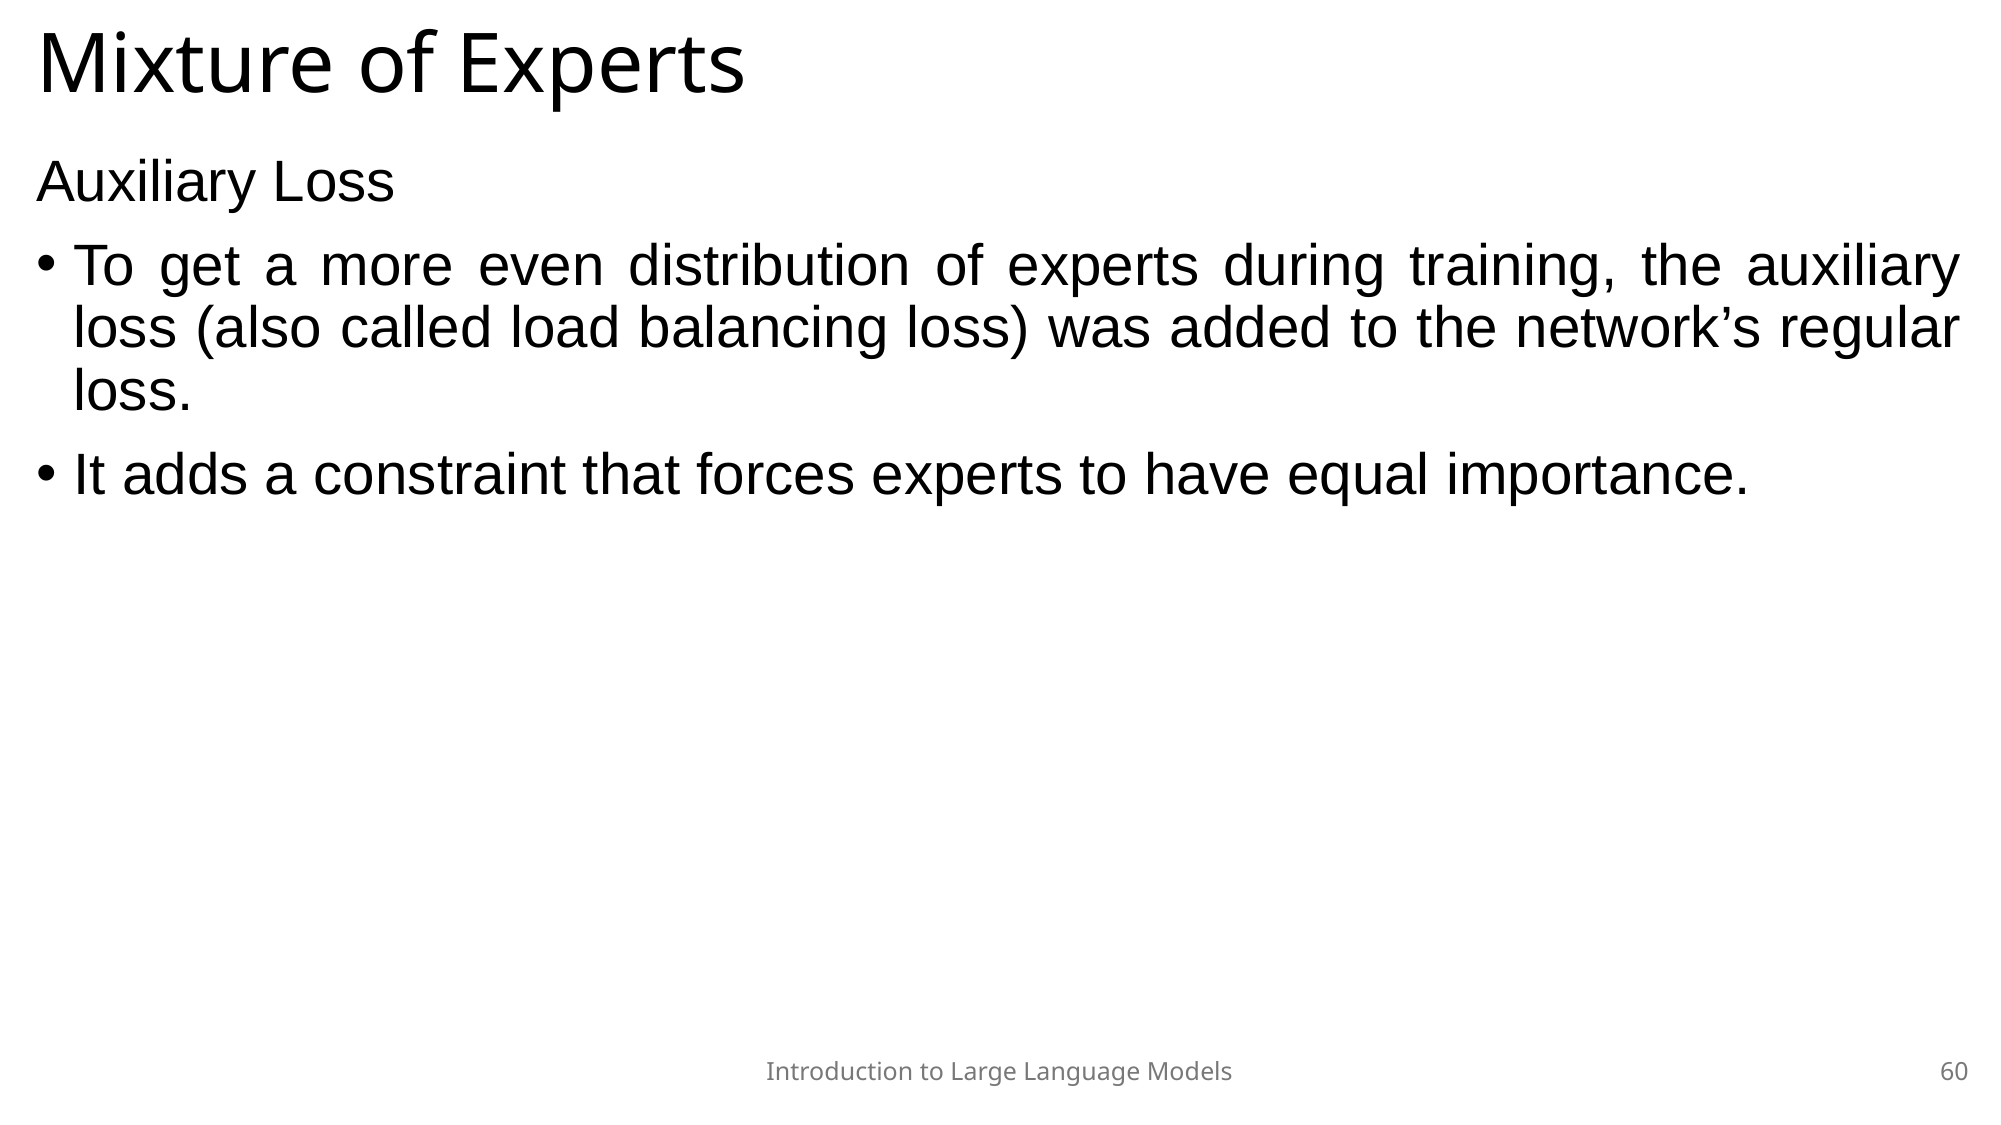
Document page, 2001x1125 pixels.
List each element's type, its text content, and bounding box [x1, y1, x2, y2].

title Mixture of Experts [21, 13, 1979, 119]
list Auxiliary Loss To get a more even distribution of experts during training, the auxiliary loss (also called load balancing loss) was added to the network’s regular loss. It adds a constraint that forces experts to have equal importance. [21, 143, 1979, 1043]
slide_number 60 [1533, 1042, 1984, 1103]
footer Introduction to Large Language Models [662, 1042, 1338, 1103]
